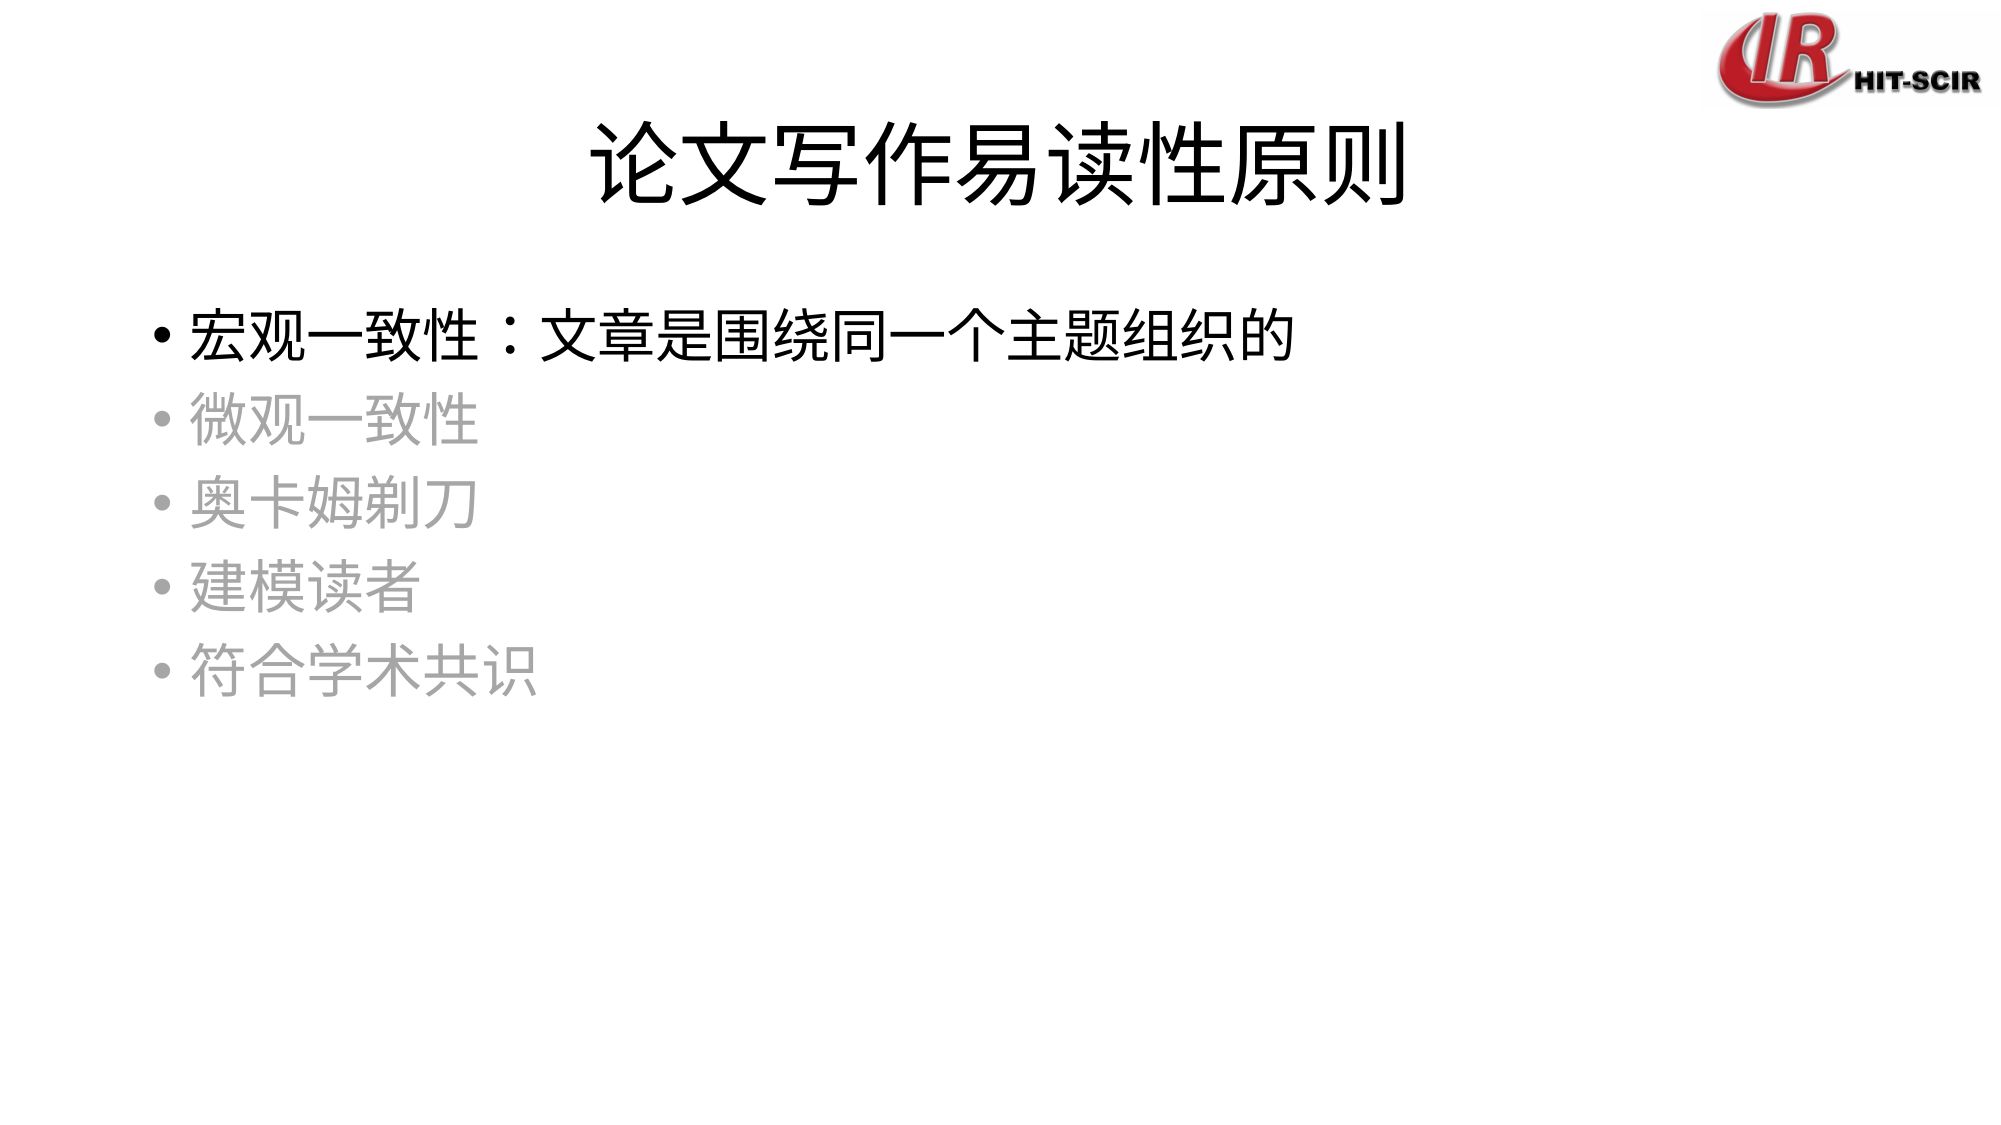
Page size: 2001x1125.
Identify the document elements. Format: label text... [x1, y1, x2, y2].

picture [1700, 10, 2000, 109]
title 论文写作易读性原则 [137, 59, 1863, 278]
list 宏观一致性：文章是围绕同一个主题组织的 微观一致性 奥卡姆剃刀 建模读者 符合学术共识 [137, 299, 1863, 1014]
